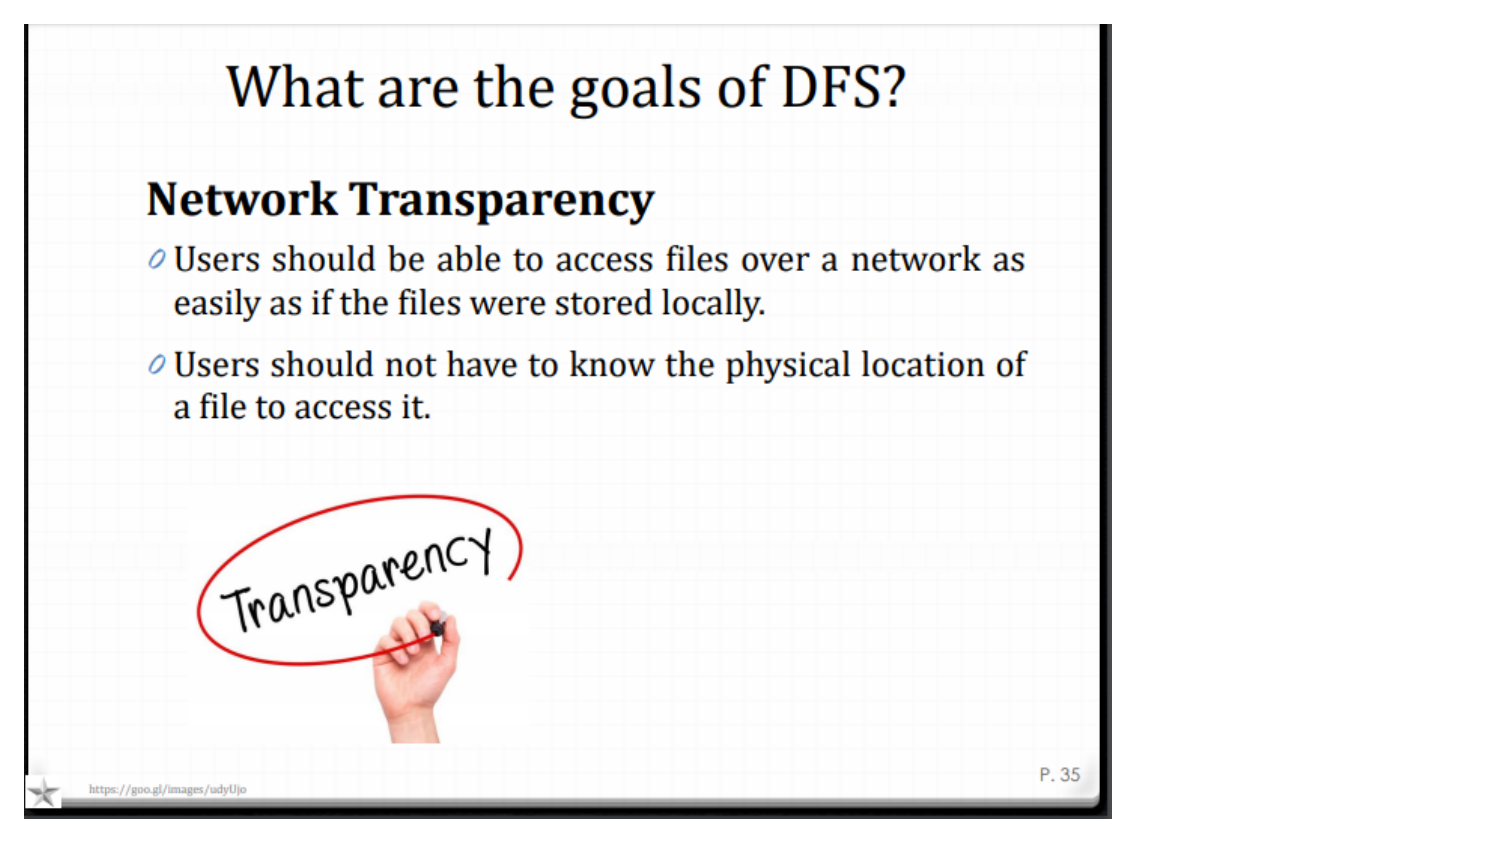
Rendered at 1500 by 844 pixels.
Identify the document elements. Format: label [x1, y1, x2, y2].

picture [24, 24, 1113, 819]
